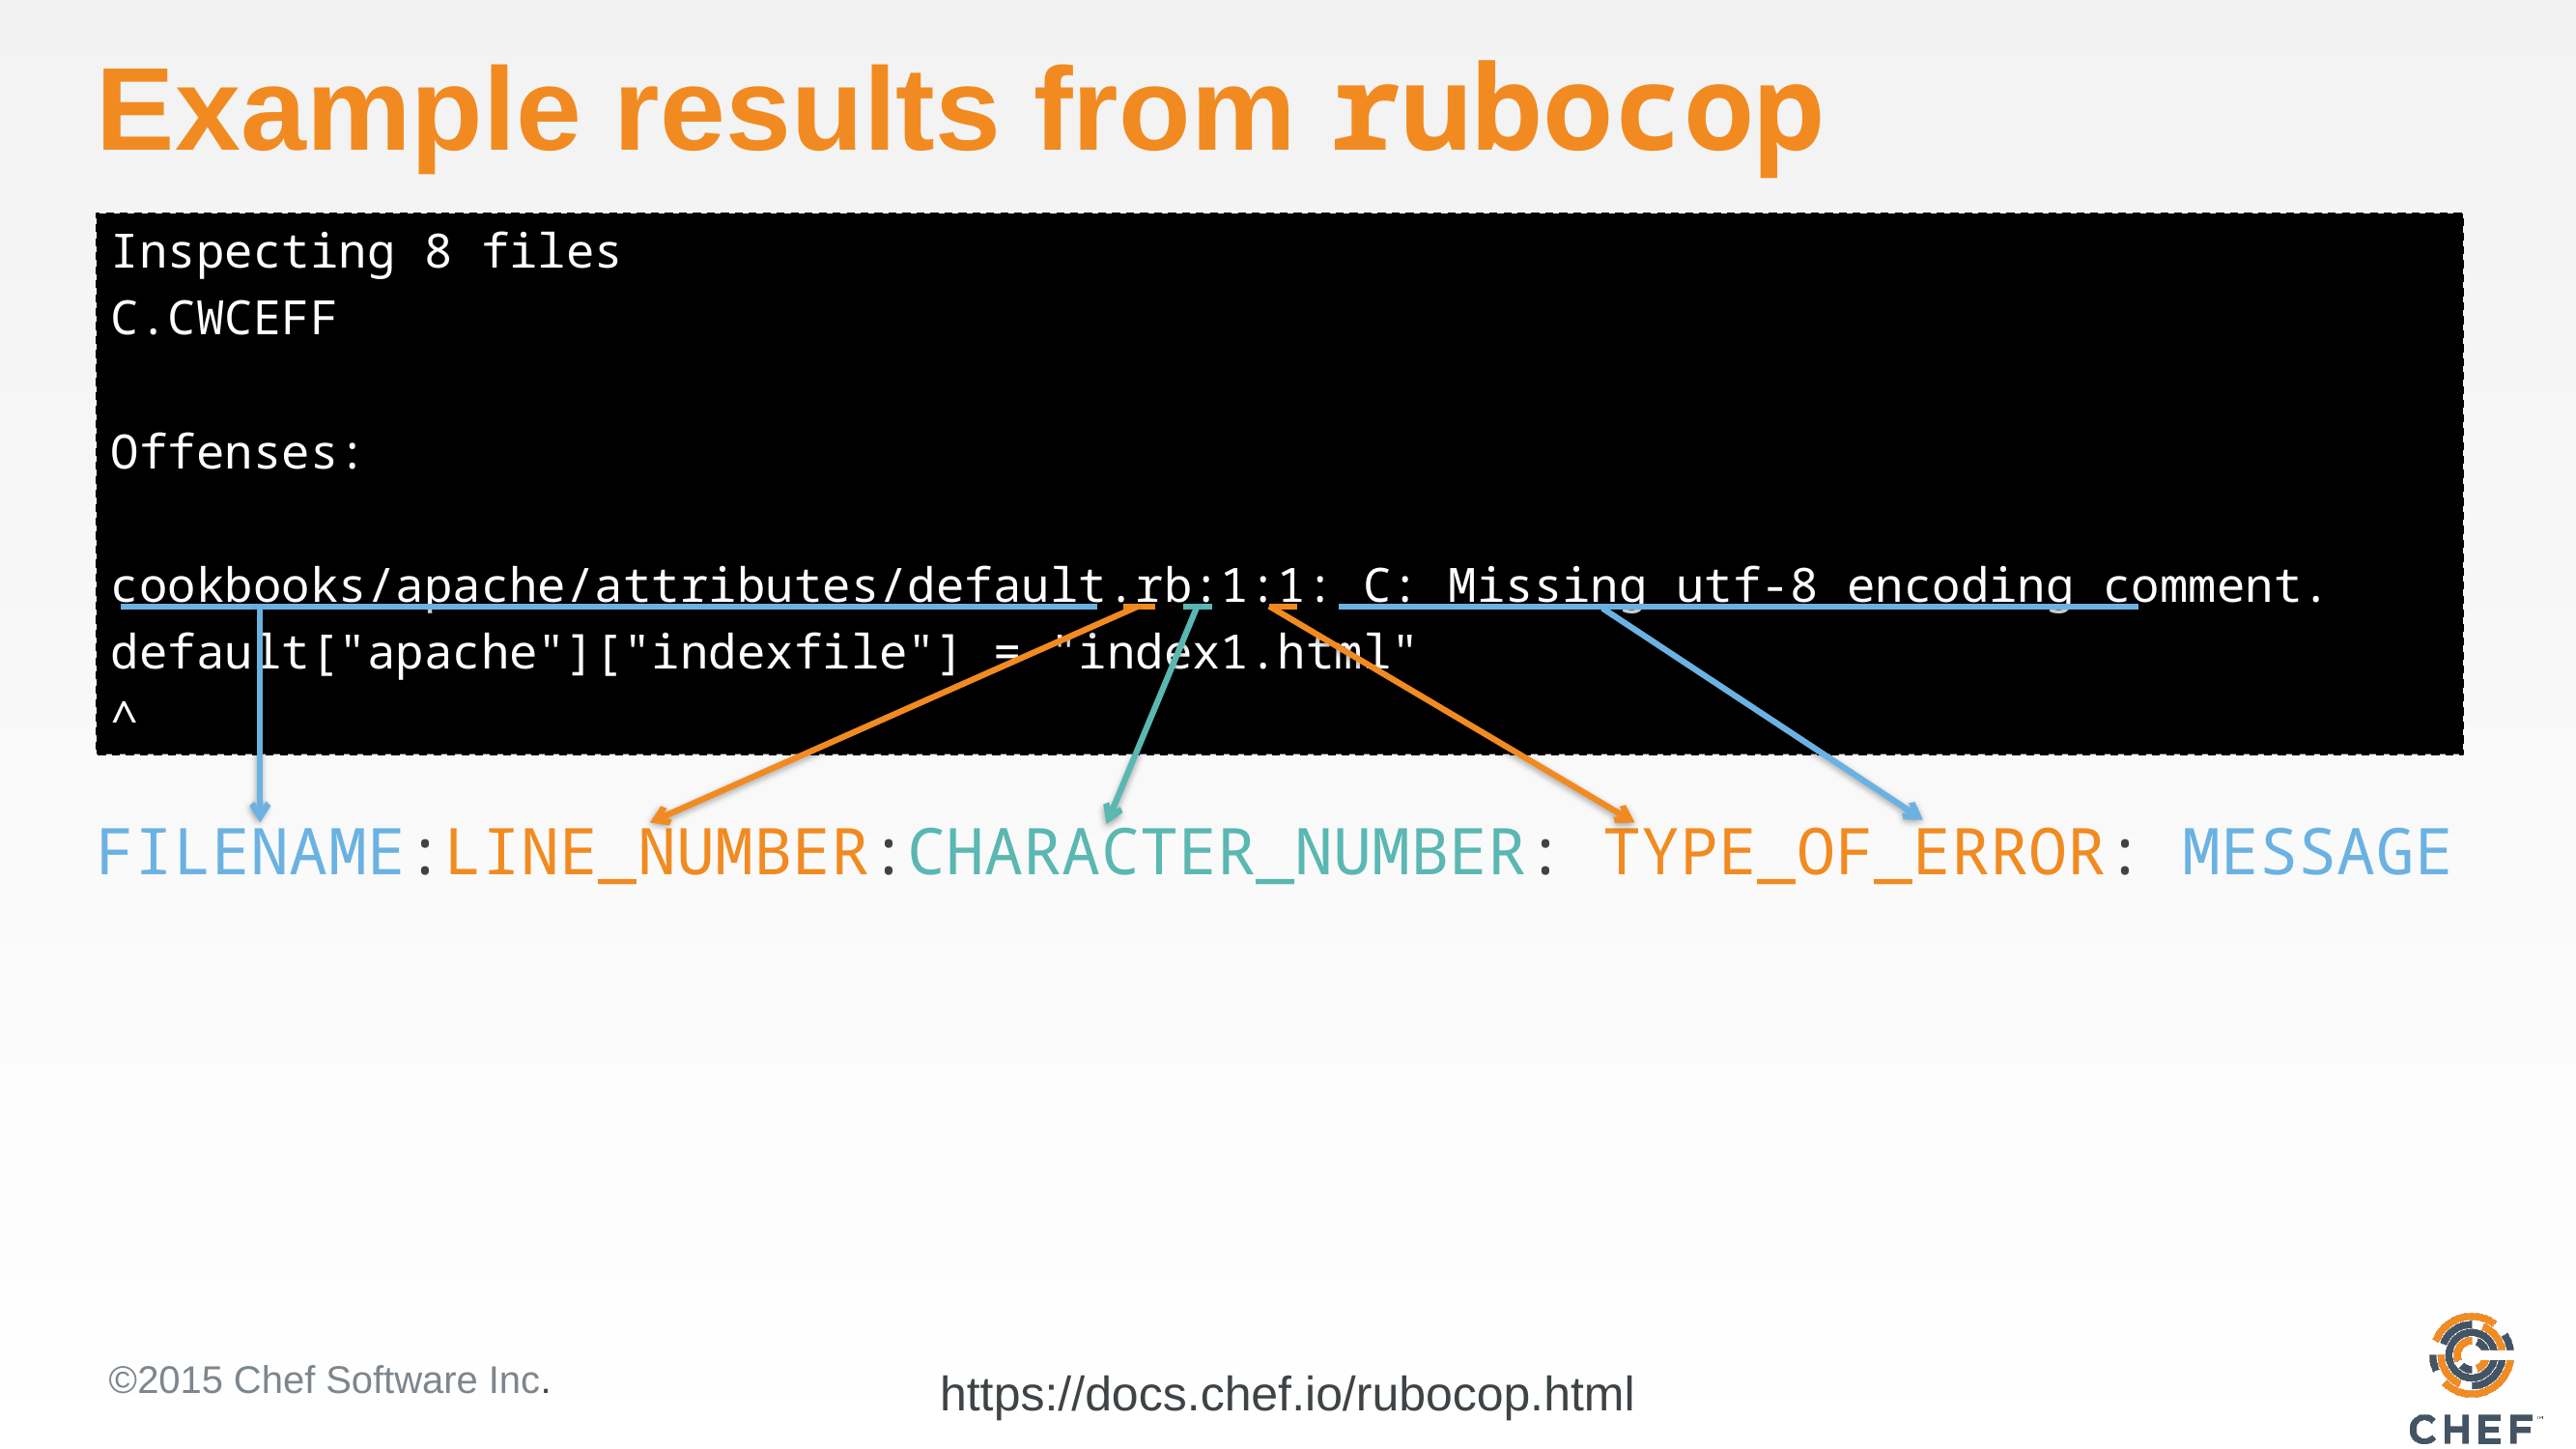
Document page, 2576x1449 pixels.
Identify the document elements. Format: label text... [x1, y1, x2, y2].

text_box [1268, 606, 1603, 823]
list FILENAME:LINE_NUMBER:CHARACTER_NUMBER: TYPE_OF_ERROR: MESSAGE [97, 810, 2463, 1350]
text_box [1601, 608, 1924, 820]
list Inspecting 8 files C.CWCEFF Offenses: cookbooks/apache/attributes/default.rb:1:1: C: Missing utf-8 encoding comment. default["apache"]["indexfile"] = "index1.html" ^ [96, 213, 2464, 755]
picture [2399, 1295, 2550, 1449]
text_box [1106, 606, 1198, 825]
list https://docs.chef.io/rubocop.html [580, 1350, 1995, 1434]
title Example results from rubocop [96, 48, 2463, 180]
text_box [649, 606, 1104, 823]
